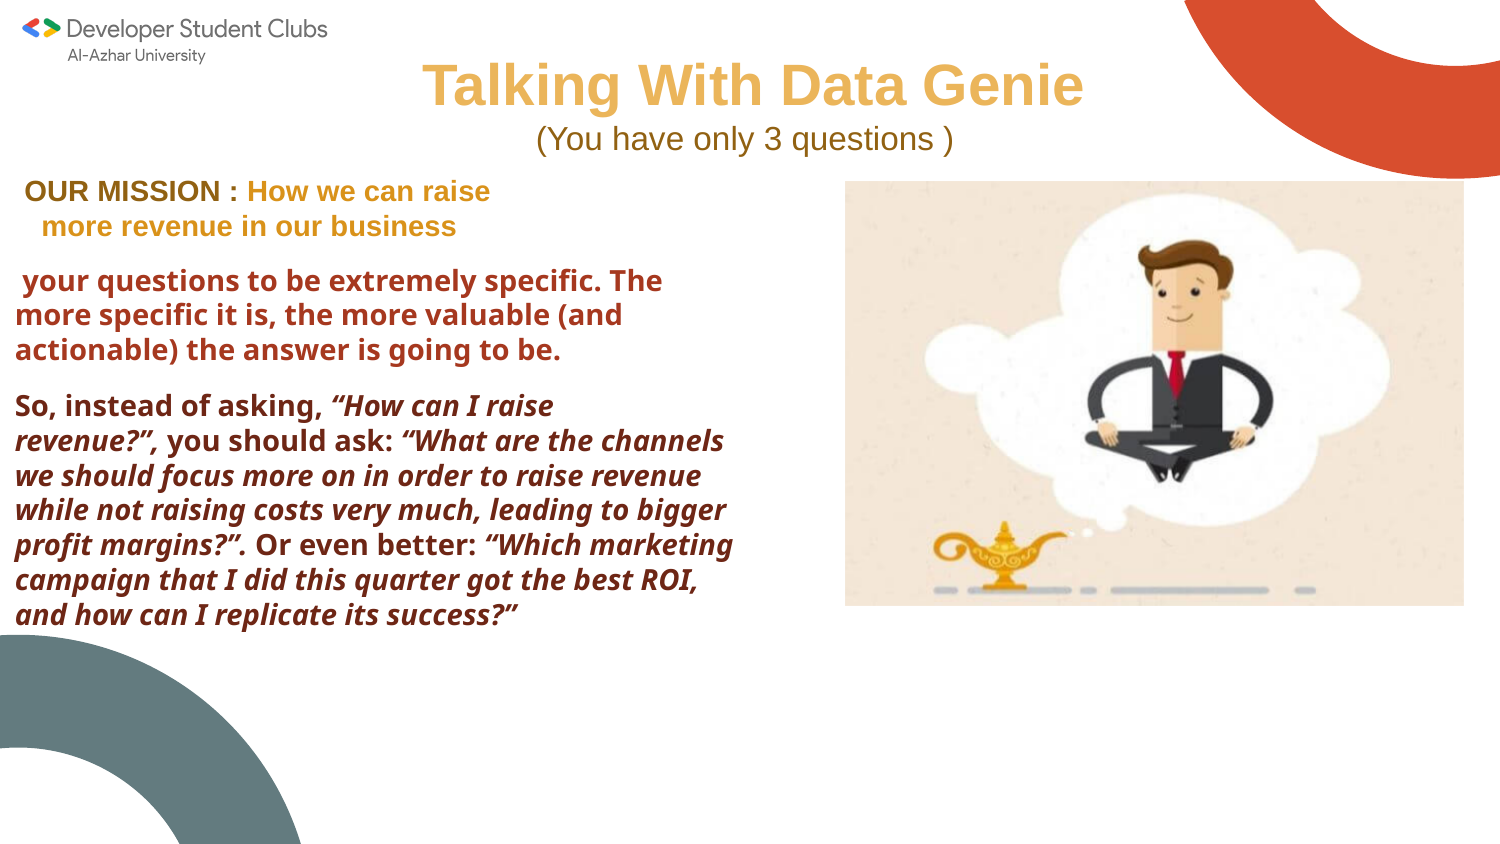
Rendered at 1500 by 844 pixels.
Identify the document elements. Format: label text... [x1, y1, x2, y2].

text_box OUR MISSION : How we can raise more revenue in our business [1, 164, 515, 250]
text_box your questions to be extremely specific. The more specific it is, the more valuable (and actionable) the answer is going to be. [0, 254, 750, 374]
picture [14, 0, 331, 70]
picture [842, 179, 1469, 610]
text_box So, instead of asking, “How can I raise revenue?”, you should ask: “What are the channels we should focus more on in order to raise revenue while not raising costs very much, leading to bigger profit margins?”. Or even better: “Which marketing campaign that I did this quarter got the best ROI, and how can I replicate its success?” [0, 379, 750, 639]
text_box Talking With Data Genie (You have only 3 questions ) [399, 39, 1101, 165]
